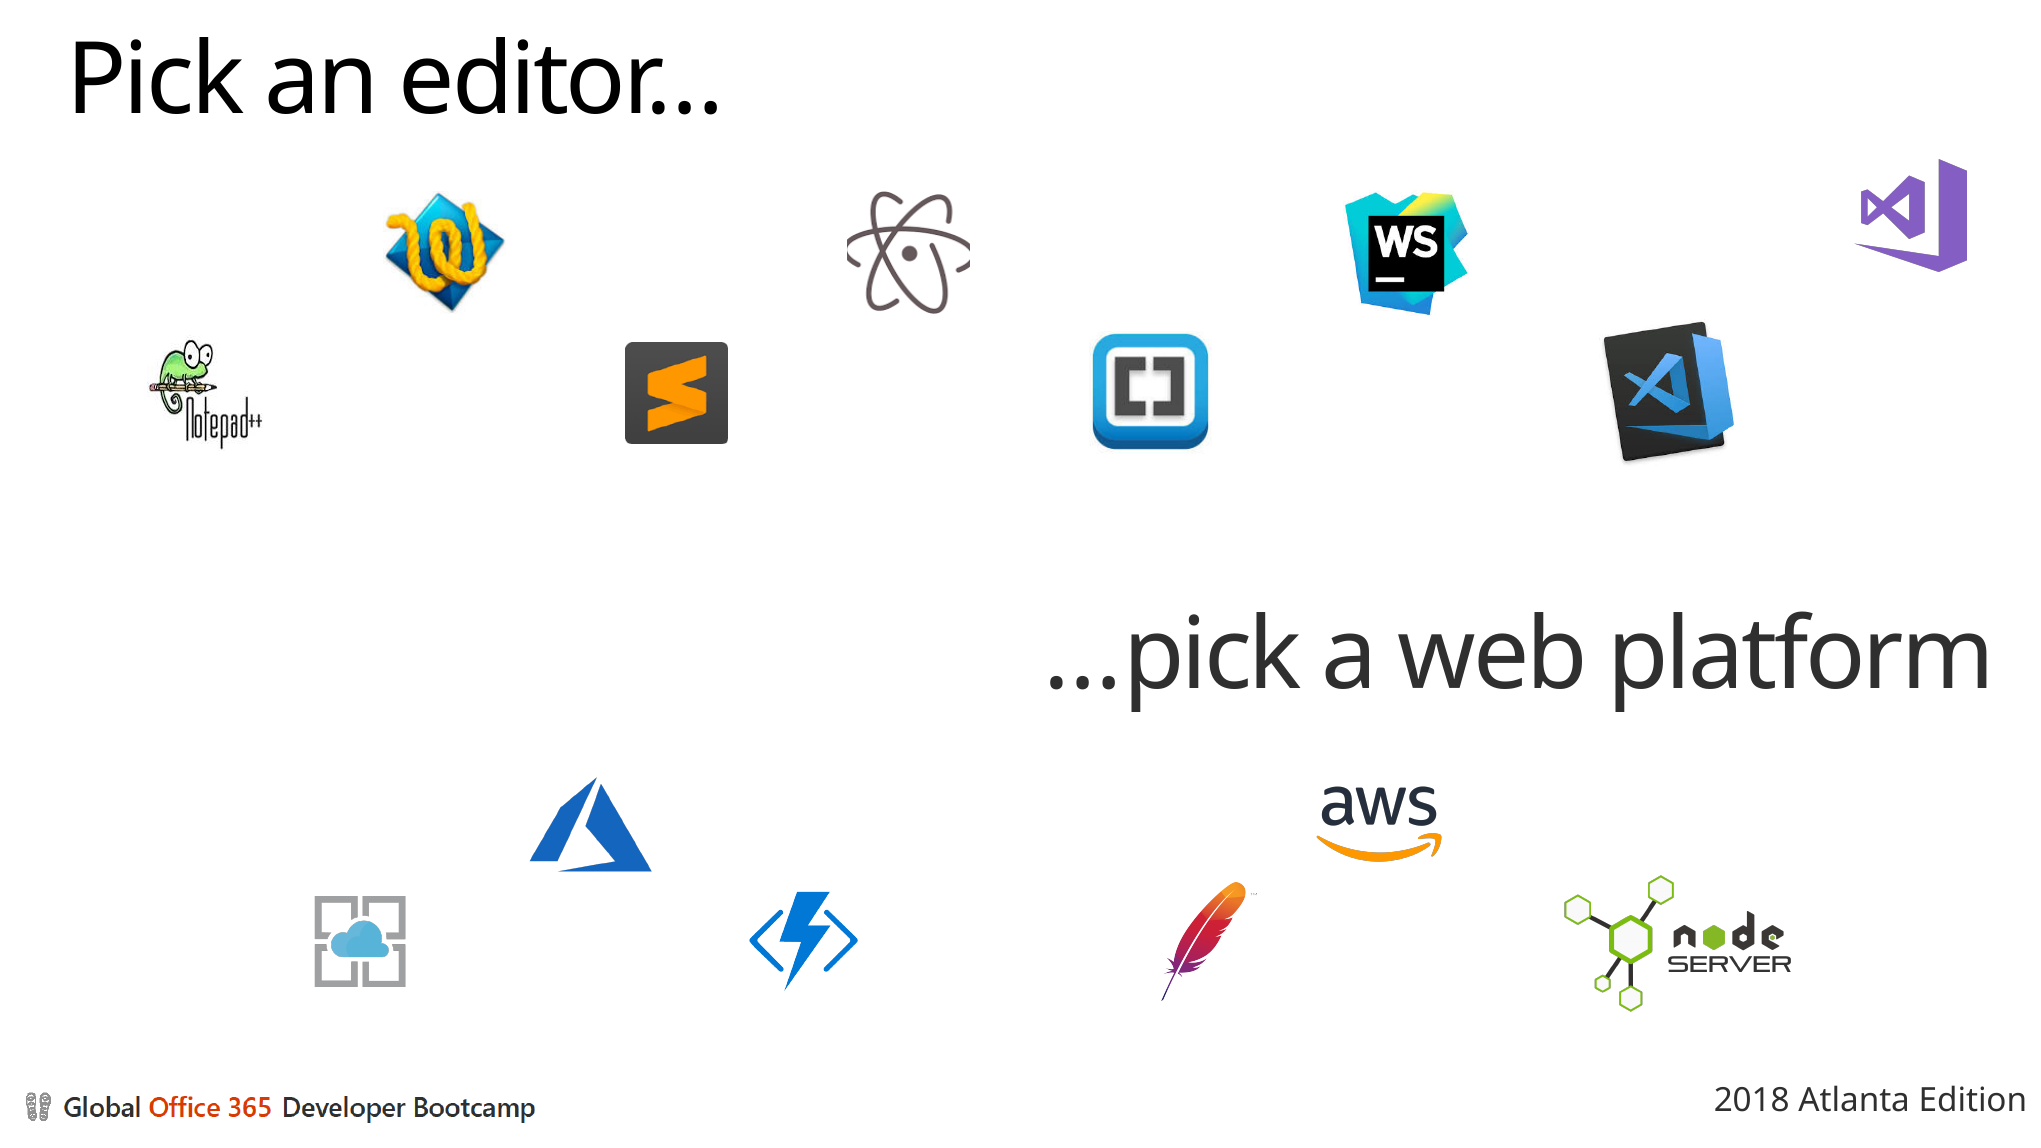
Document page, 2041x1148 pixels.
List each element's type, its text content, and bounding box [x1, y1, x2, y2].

picture [1599, 319, 1735, 467]
picture [749, 887, 858, 996]
text_box …pick a web platform [1020, 587, 2041, 739]
picture [147, 335, 264, 451]
picture [274, 896, 446, 987]
title Pick an editor… [42, 12, 766, 163]
picture [1089, 331, 1213, 455]
picture [1161, 882, 1257, 1001]
picture [847, 191, 970, 314]
picture [1331, 179, 1480, 327]
picture [625, 341, 728, 445]
picture [493, 772, 688, 876]
picture [1560, 865, 1797, 1017]
picture [1854, 159, 1967, 272]
picture [1316, 786, 1443, 862]
picture [382, 191, 506, 314]
